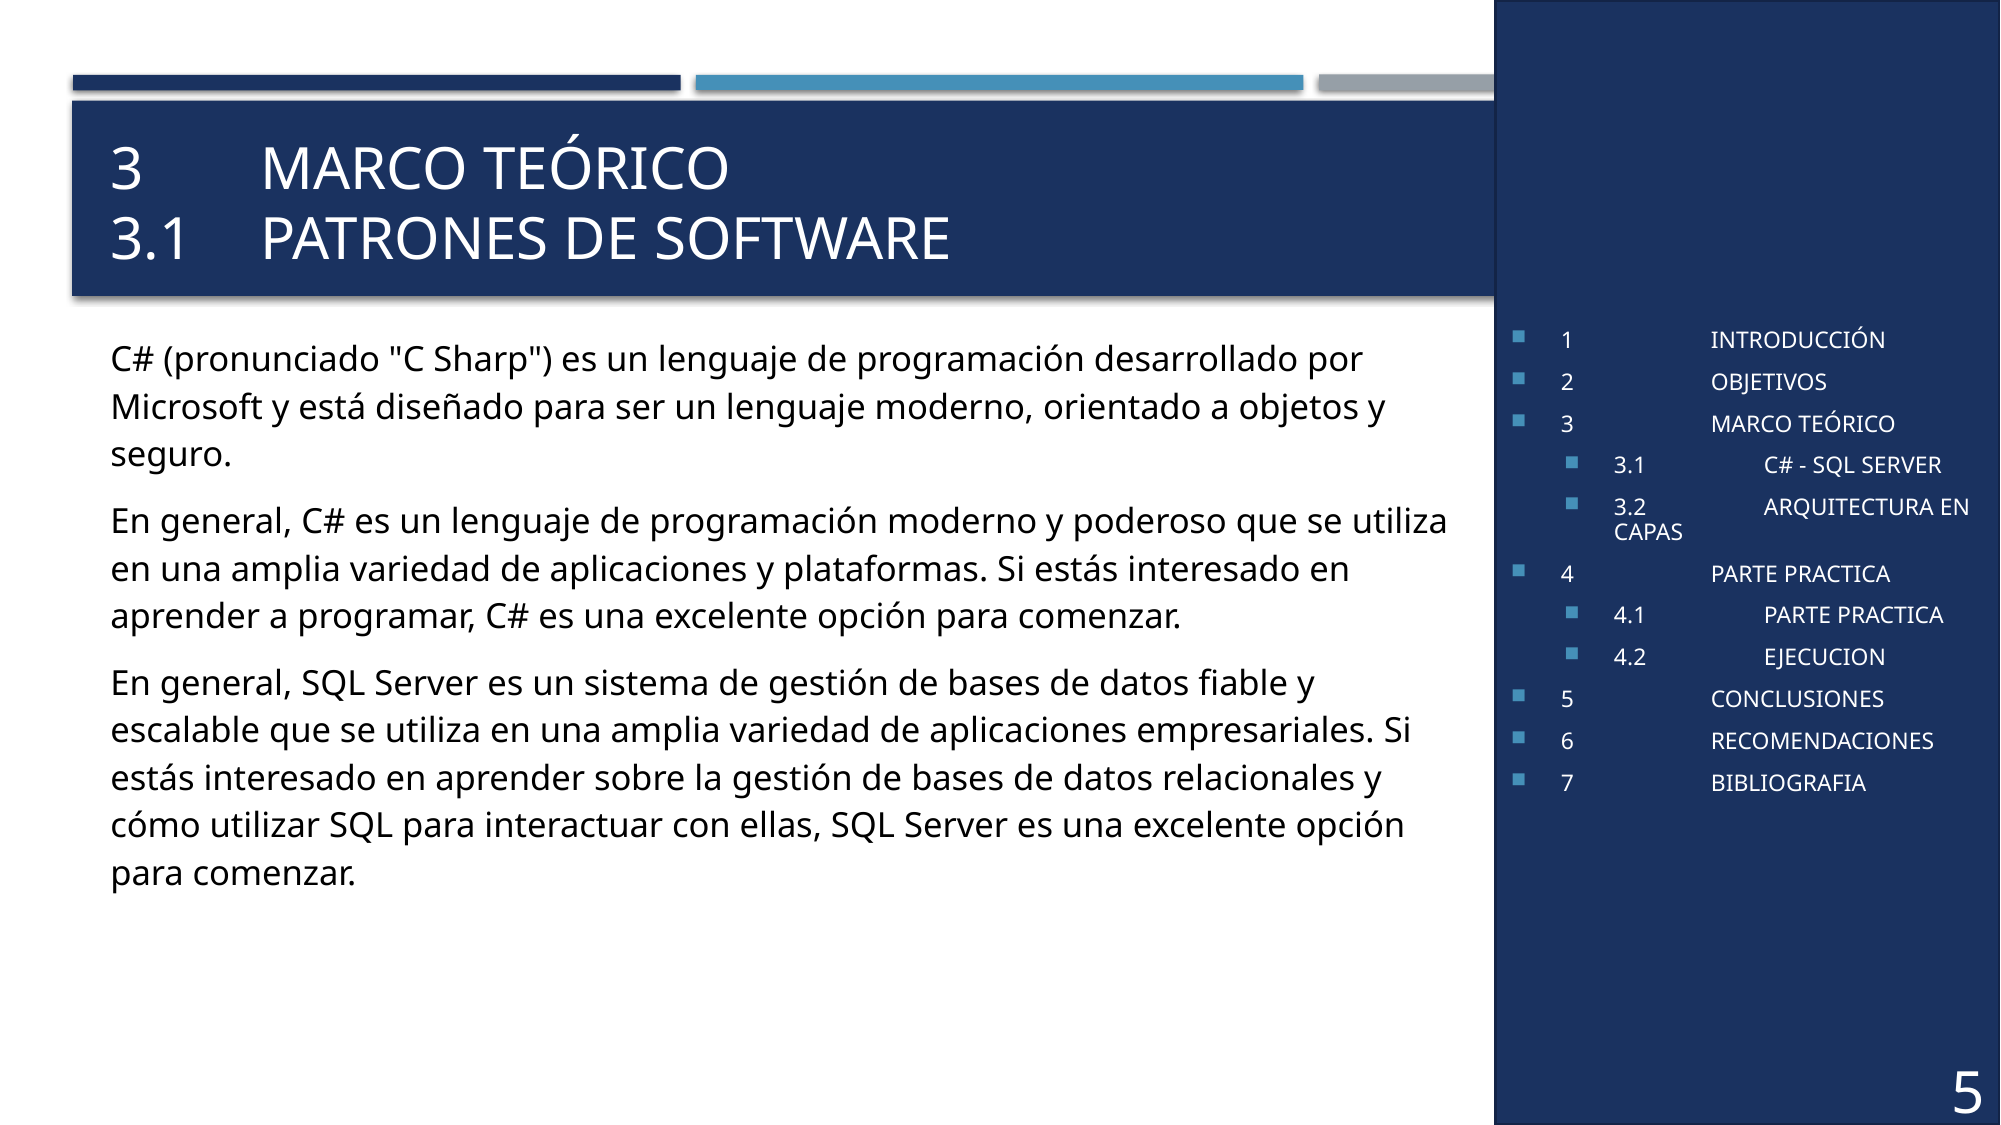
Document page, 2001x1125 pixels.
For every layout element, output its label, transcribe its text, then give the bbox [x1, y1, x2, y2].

text_box 1 INTRODUCCIÓN 2 OBJETIVOS 3 MARCO TEÓRICO 3.1 C# - SQL SERVER 3.2 ARQUITECTURA EN CAPAS 4 PARTE PRACTICA 4.1 PARTE PRACTICA 4.2 EJECUCION 5 CONCLUSIONES 6 RECOMENDACIONES 7 BIBLIOGRAFIA [1494, 0, 2000, 1125]
title 3 MARCO TEÓRICO 3.1 PATRONES DE SOFTWARE [95, 112, 1494, 279]
slide_number 5 [1827, 1065, 2000, 1125]
list C# (pronunciado "C Sharp") es un lenguaje de programación desarrollado por Microsoft y está diseñado para ser un lenguaje moderno, orientado a objetos y seguro. En general, C# es un lenguaje de programación moderno y poderoso que se utiliza en una amplia variedad de aplicaciones y plataformas. Si estás interesado en aprender a programar, C# es una excelente opción para comenzar. En general, SQL Server es un sistema de gestión de bases de datos fiable y escalable que se utiliza en una amplia variedad de aplicaciones empresariales. Si estás interesado en aprender sobre la gestión de bases de datos relacionales y cómo utilizar SQL para interactuar con ellas, SQL Server es una excelente opción para comenzar. [95, 323, 1476, 900]
